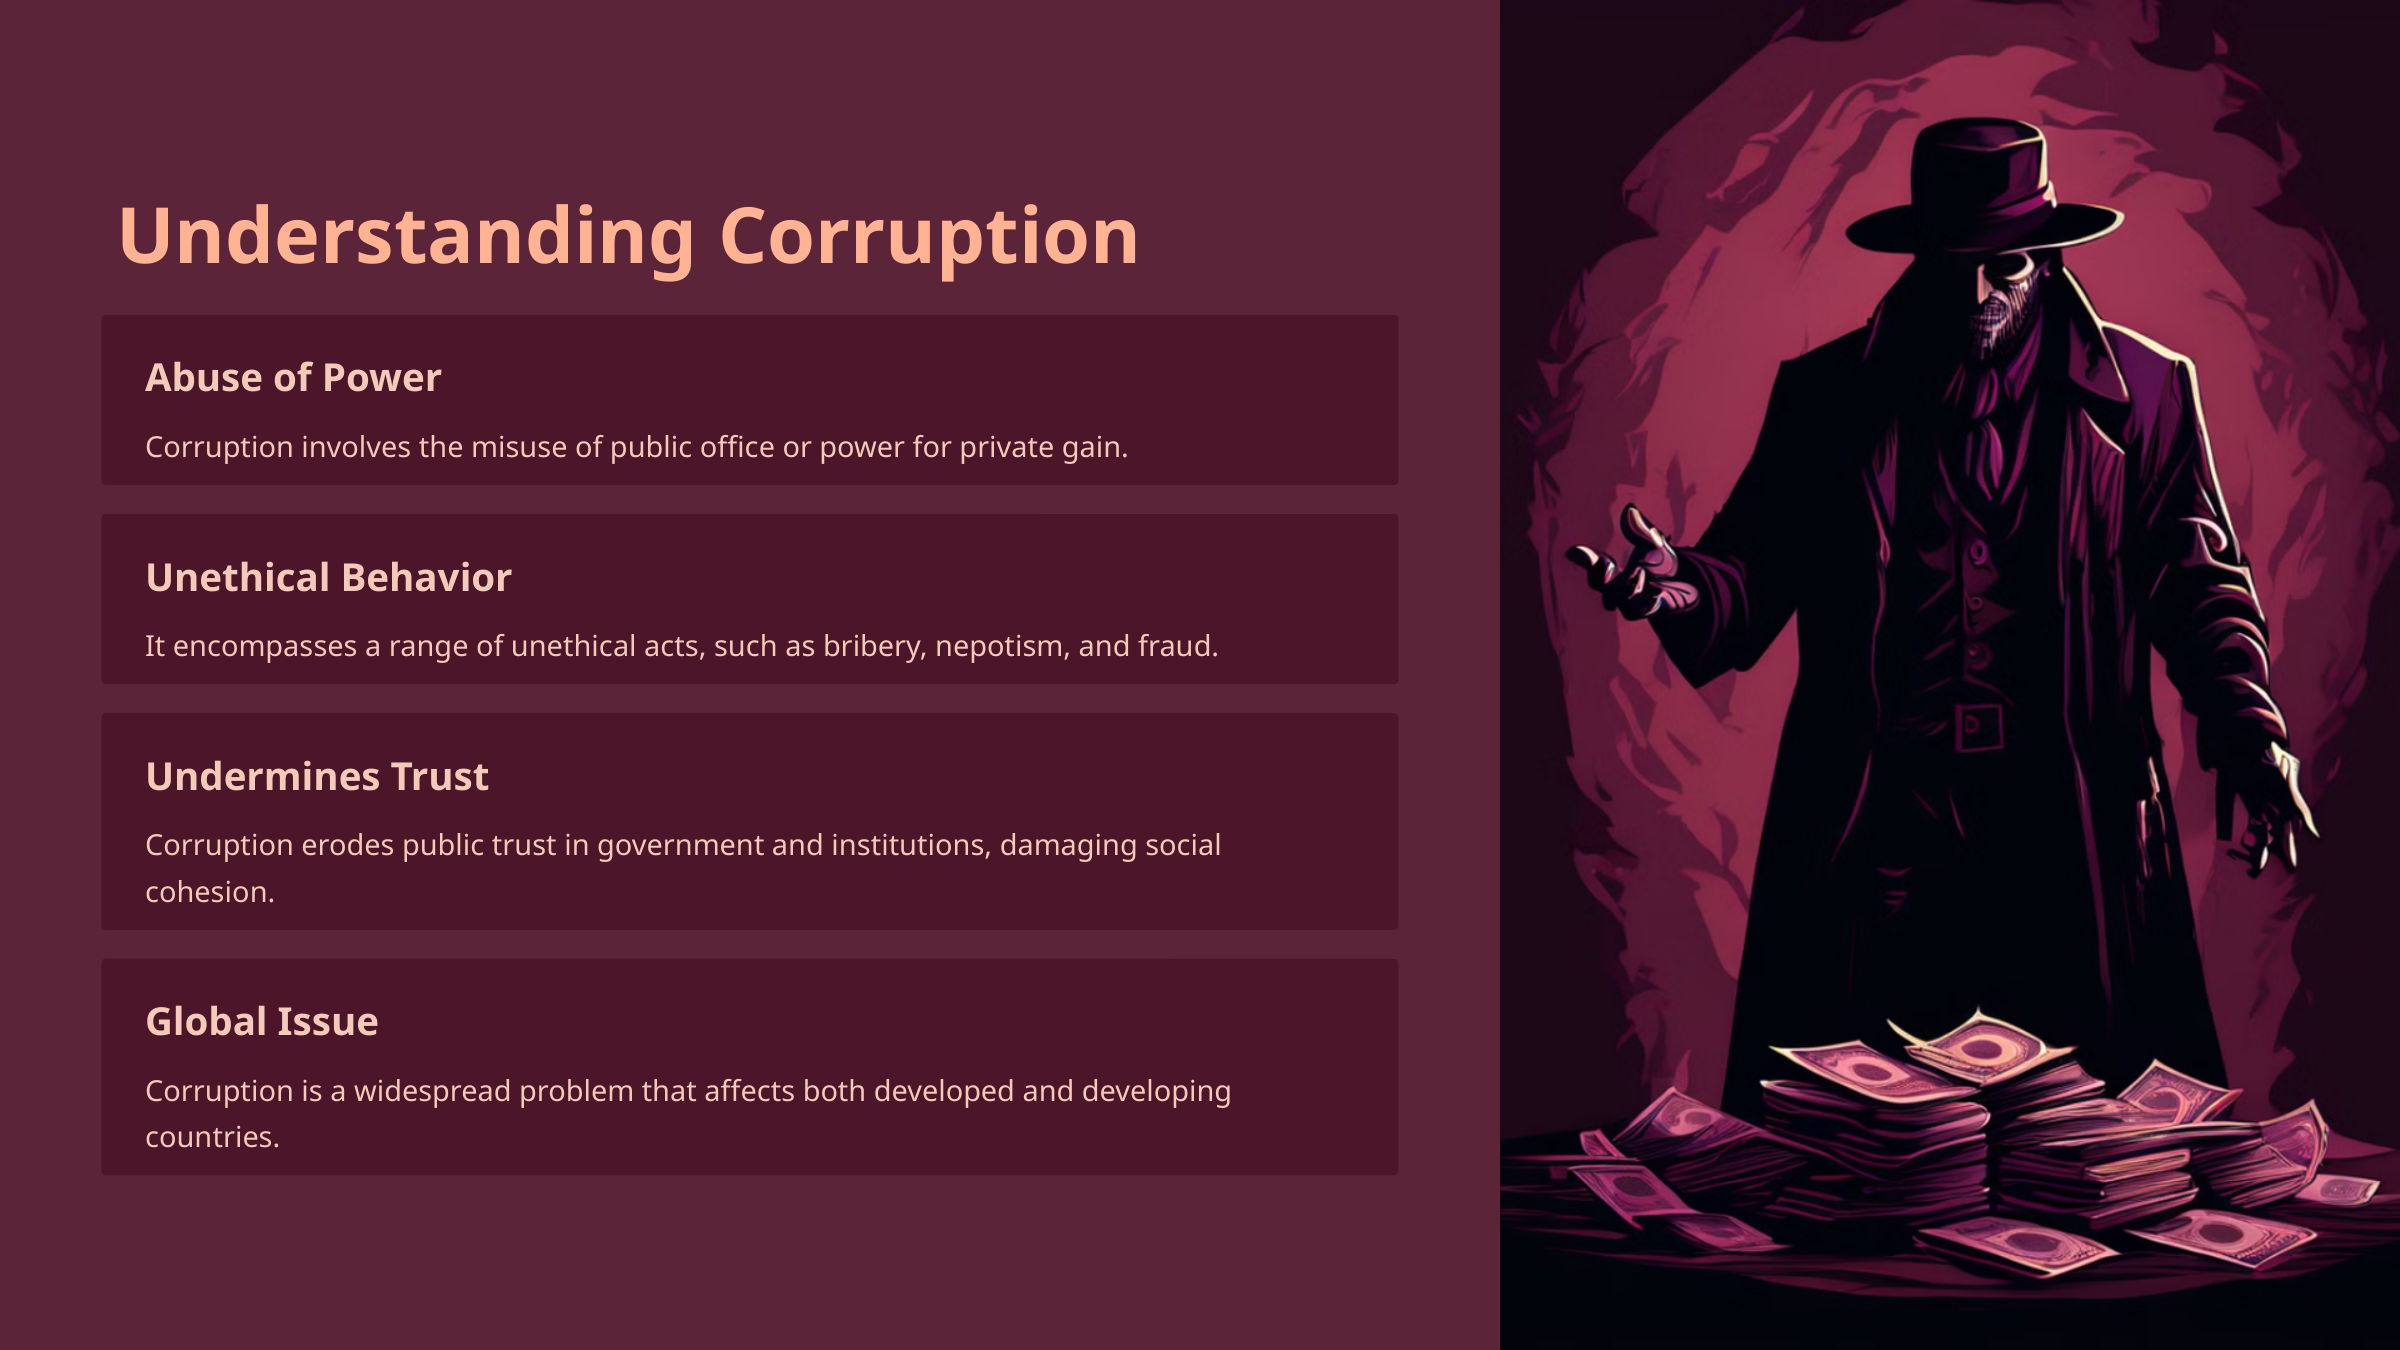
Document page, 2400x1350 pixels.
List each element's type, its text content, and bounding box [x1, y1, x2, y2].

text_box Understanding Corruption [101, 174, 1105, 272]
text_box Unethical Behavior [130, 543, 518, 592]
text_box [101, 713, 1399, 930]
text_box Corruption involves the misuse of public office or power for private gain. [130, 409, 1370, 456]
text_box Corruption erodes public trust in government and institutions, damaging social cohesion. [130, 807, 1370, 901]
text_box [101, 513, 1399, 685]
text_box It encompasses a range of unethical acts, such as bribery, nepotism, and fraud. [130, 608, 1370, 656]
text_box Global Issue [130, 987, 518, 1037]
text_box Corruption is a widespread problem that affects both developed and developing countries. [130, 1053, 1370, 1147]
text_box Abuse of Power [130, 343, 518, 393]
text_box [101, 958, 1399, 1176]
text_box [101, 314, 1399, 486]
text_box Undermines Trust [130, 742, 518, 791]
picture [1499, 0, 2400, 1350]
text_box [0, 0, 1499, 1350]
